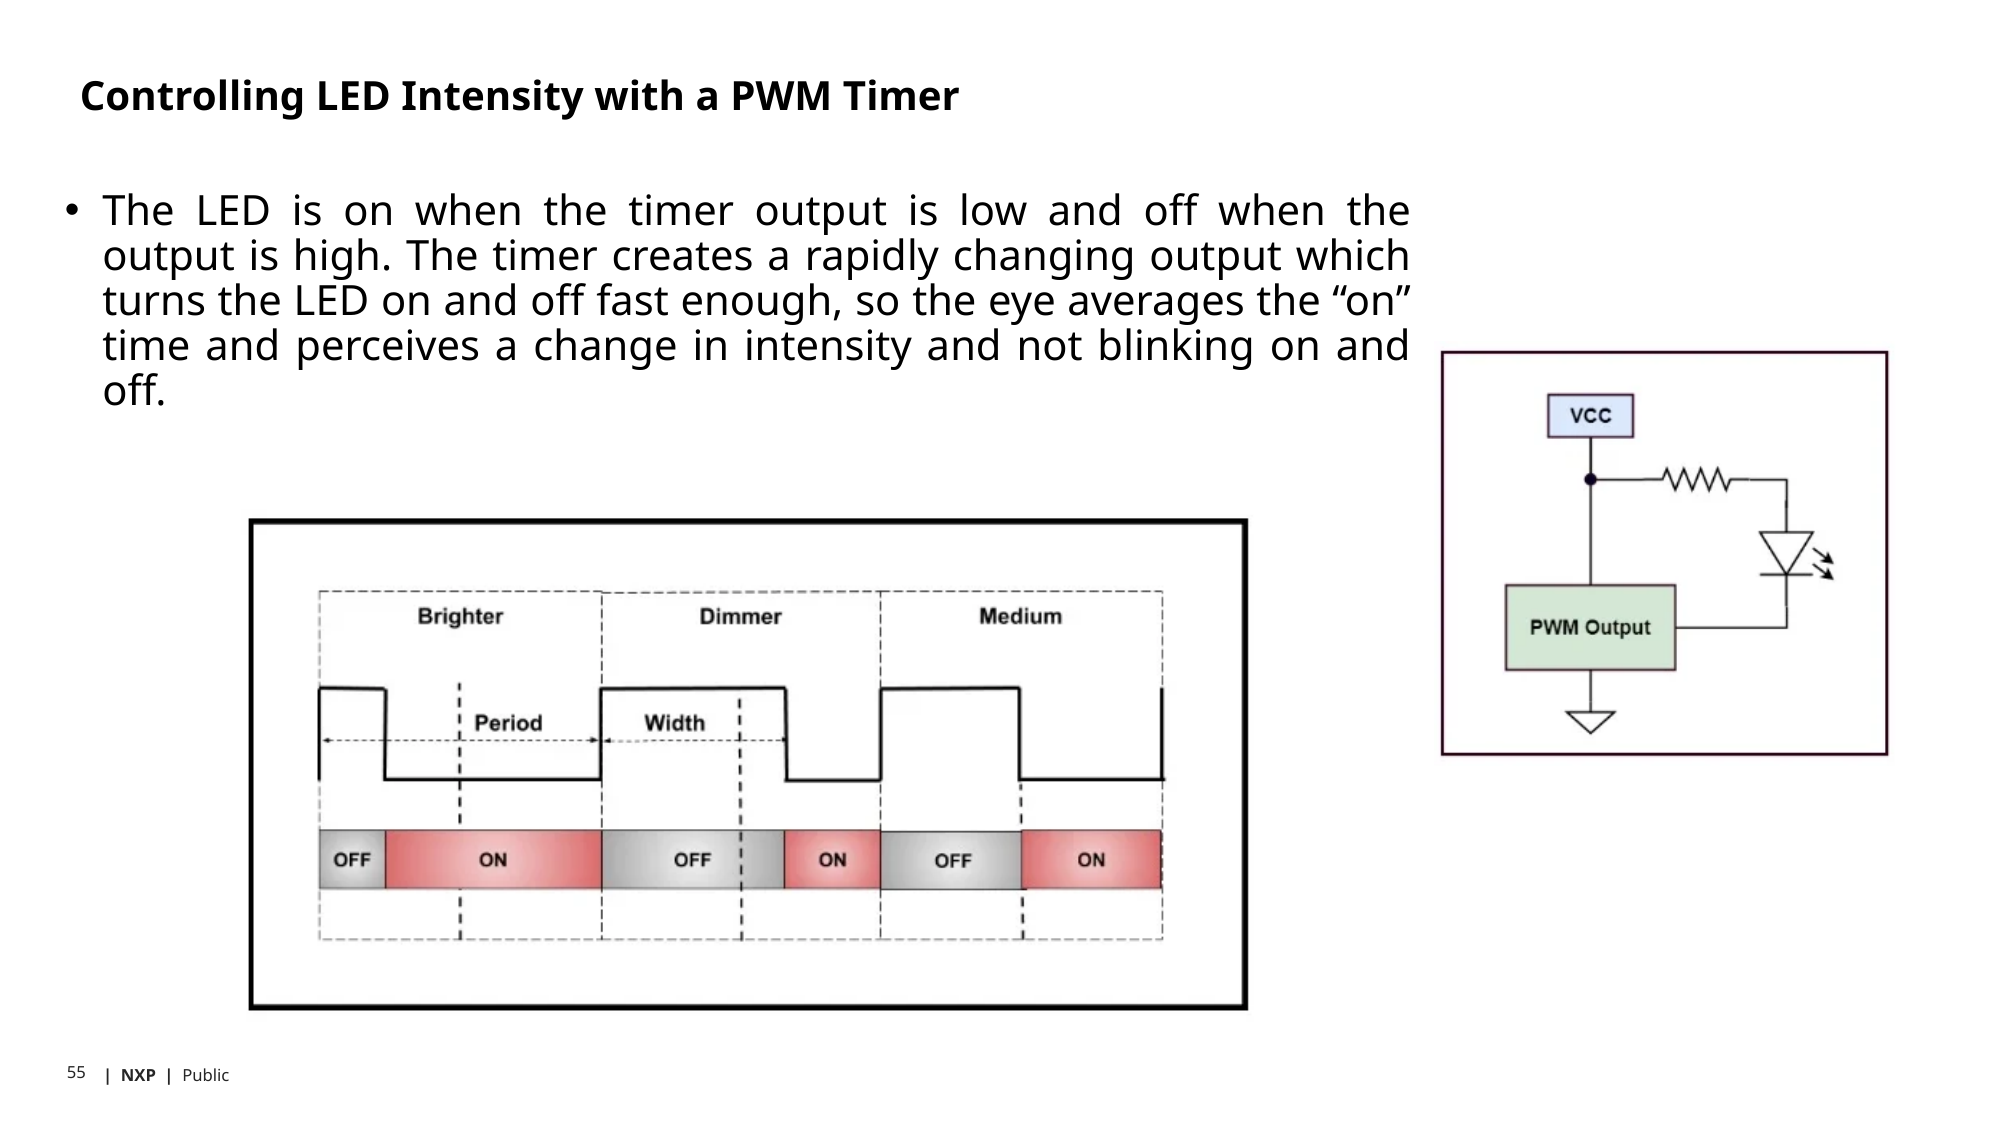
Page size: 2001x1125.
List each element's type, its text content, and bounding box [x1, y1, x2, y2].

picture [241, 509, 1258, 1022]
picture [1434, 341, 1897, 766]
list The LED is on when the timer output is low and off when the output is high. The timer creates a rapidly changing output which turns the LED on and off fast enough, so the eye averages the “on” time and perceives a change in intensity and not blinking on and off. [64, 189, 1412, 955]
title Controlling LED Intensity with a PWM Timer [64, 67, 1940, 176]
